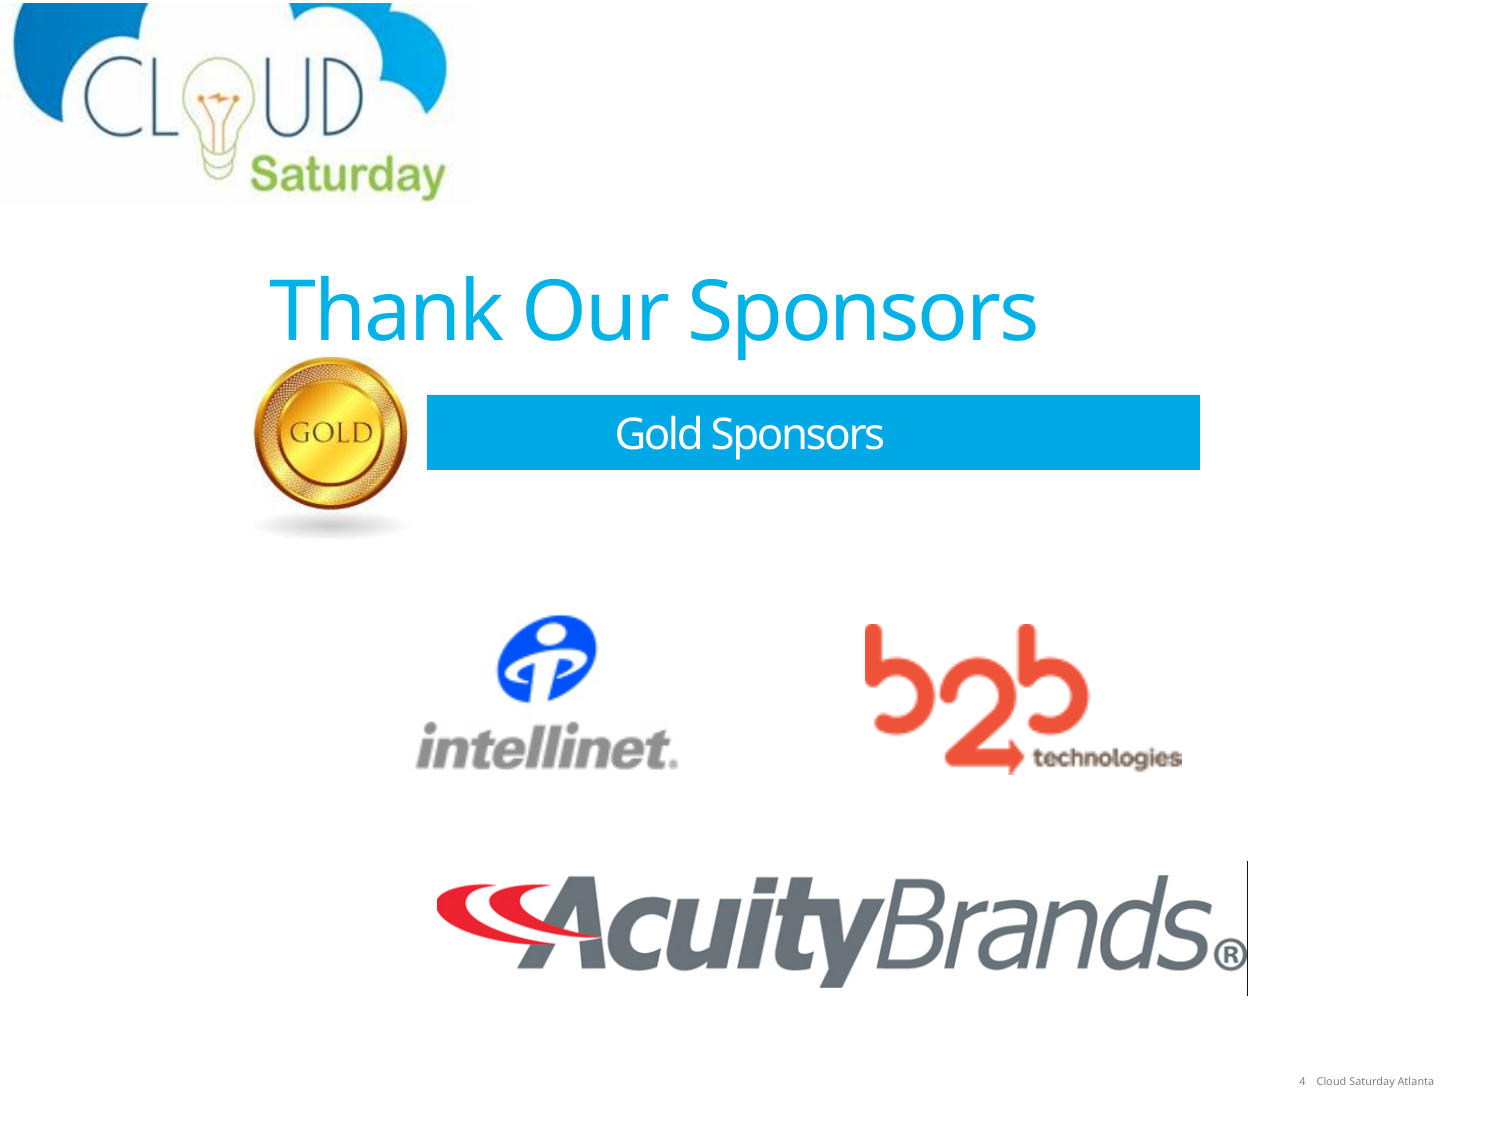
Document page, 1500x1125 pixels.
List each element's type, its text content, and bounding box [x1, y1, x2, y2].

picture [437, 861, 1249, 996]
picture [412, 564, 683, 835]
text_box Gold Sponsors [430, 393, 1202, 472]
title Thank Our Sponsors [269, 267, 1095, 360]
picture [234, 357, 427, 544]
picture [865, 624, 1182, 775]
picture [0, 3, 475, 205]
